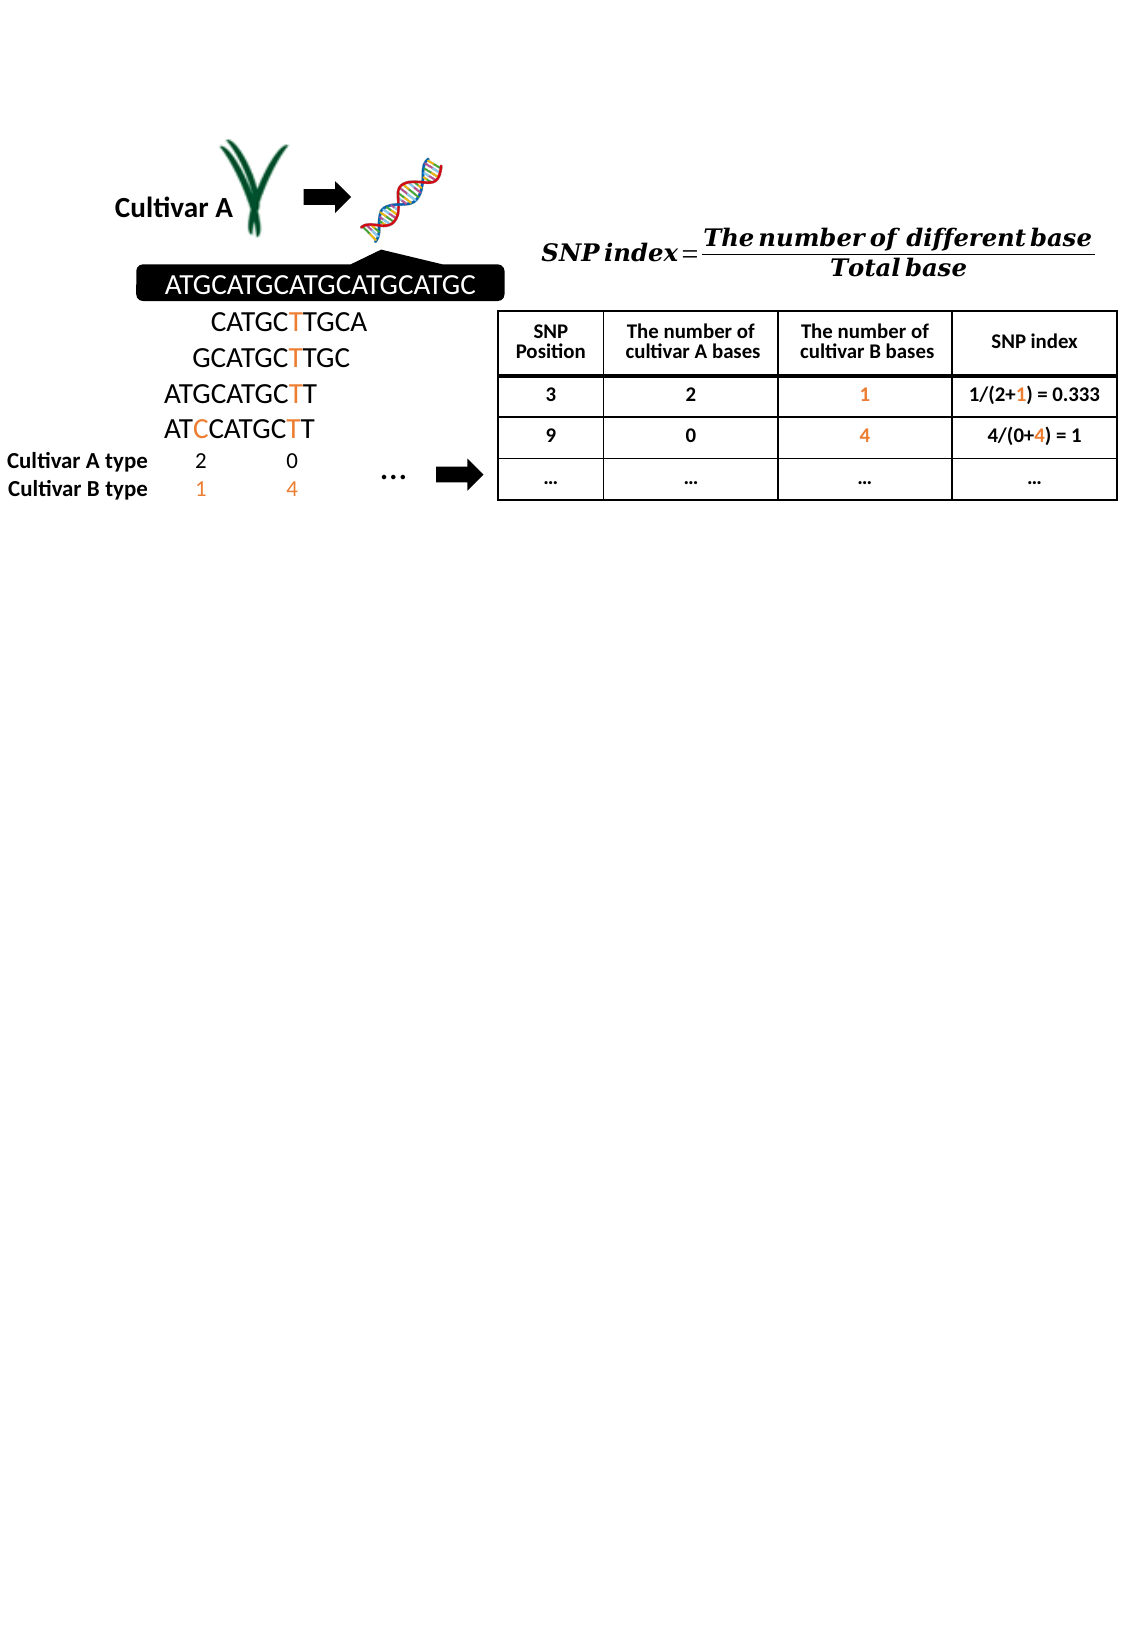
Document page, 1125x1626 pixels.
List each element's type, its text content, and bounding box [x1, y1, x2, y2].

text_box 2 1 [180, 438, 222, 509]
table_cell 3 [499, 378, 603, 416]
table_cell 4/(0+4) = 1 [953, 418, 1116, 458]
table_cell 0 [604, 418, 777, 458]
text_box ATGCATGCTT ATCCATGCTT [149, 366, 398, 452]
text_box GCATGCTTGC [177, 331, 426, 381]
table_cell 9 [499, 418, 603, 458]
table_cell … [953, 459, 1116, 499]
table_cell 1/(2+1) = 0.333 [953, 378, 1116, 416]
table_header SNP Position [499, 312, 603, 374]
text_box Cultivar A [100, 181, 207, 231]
picture [356, 155, 447, 246]
text_box ATGCATGCATGCATGCATGC [136, 249, 505, 302]
table_cell … [779, 459, 951, 499]
table_cell … [499, 459, 603, 499]
table_cell 4 [779, 418, 951, 458]
table_header The number of cultivar A bases [604, 312, 777, 374]
picture [207, 121, 314, 246]
table_header SNP index [953, 312, 1116, 374]
table_cell 1 [779, 378, 951, 416]
table_header The number of cultivar B bases [779, 312, 951, 374]
table_cell … [604, 459, 777, 499]
text_box Cultivar A type Cultivar B type [0, 438, 163, 509]
text_box [436, 458, 484, 491]
text_box … [365, 434, 422, 494]
table_cell 2 [604, 378, 777, 416]
text_box CATGCTTGCA [196, 294, 445, 345]
text_box 0 4 [271, 438, 314, 509]
text_box [314, 181, 352, 214]
